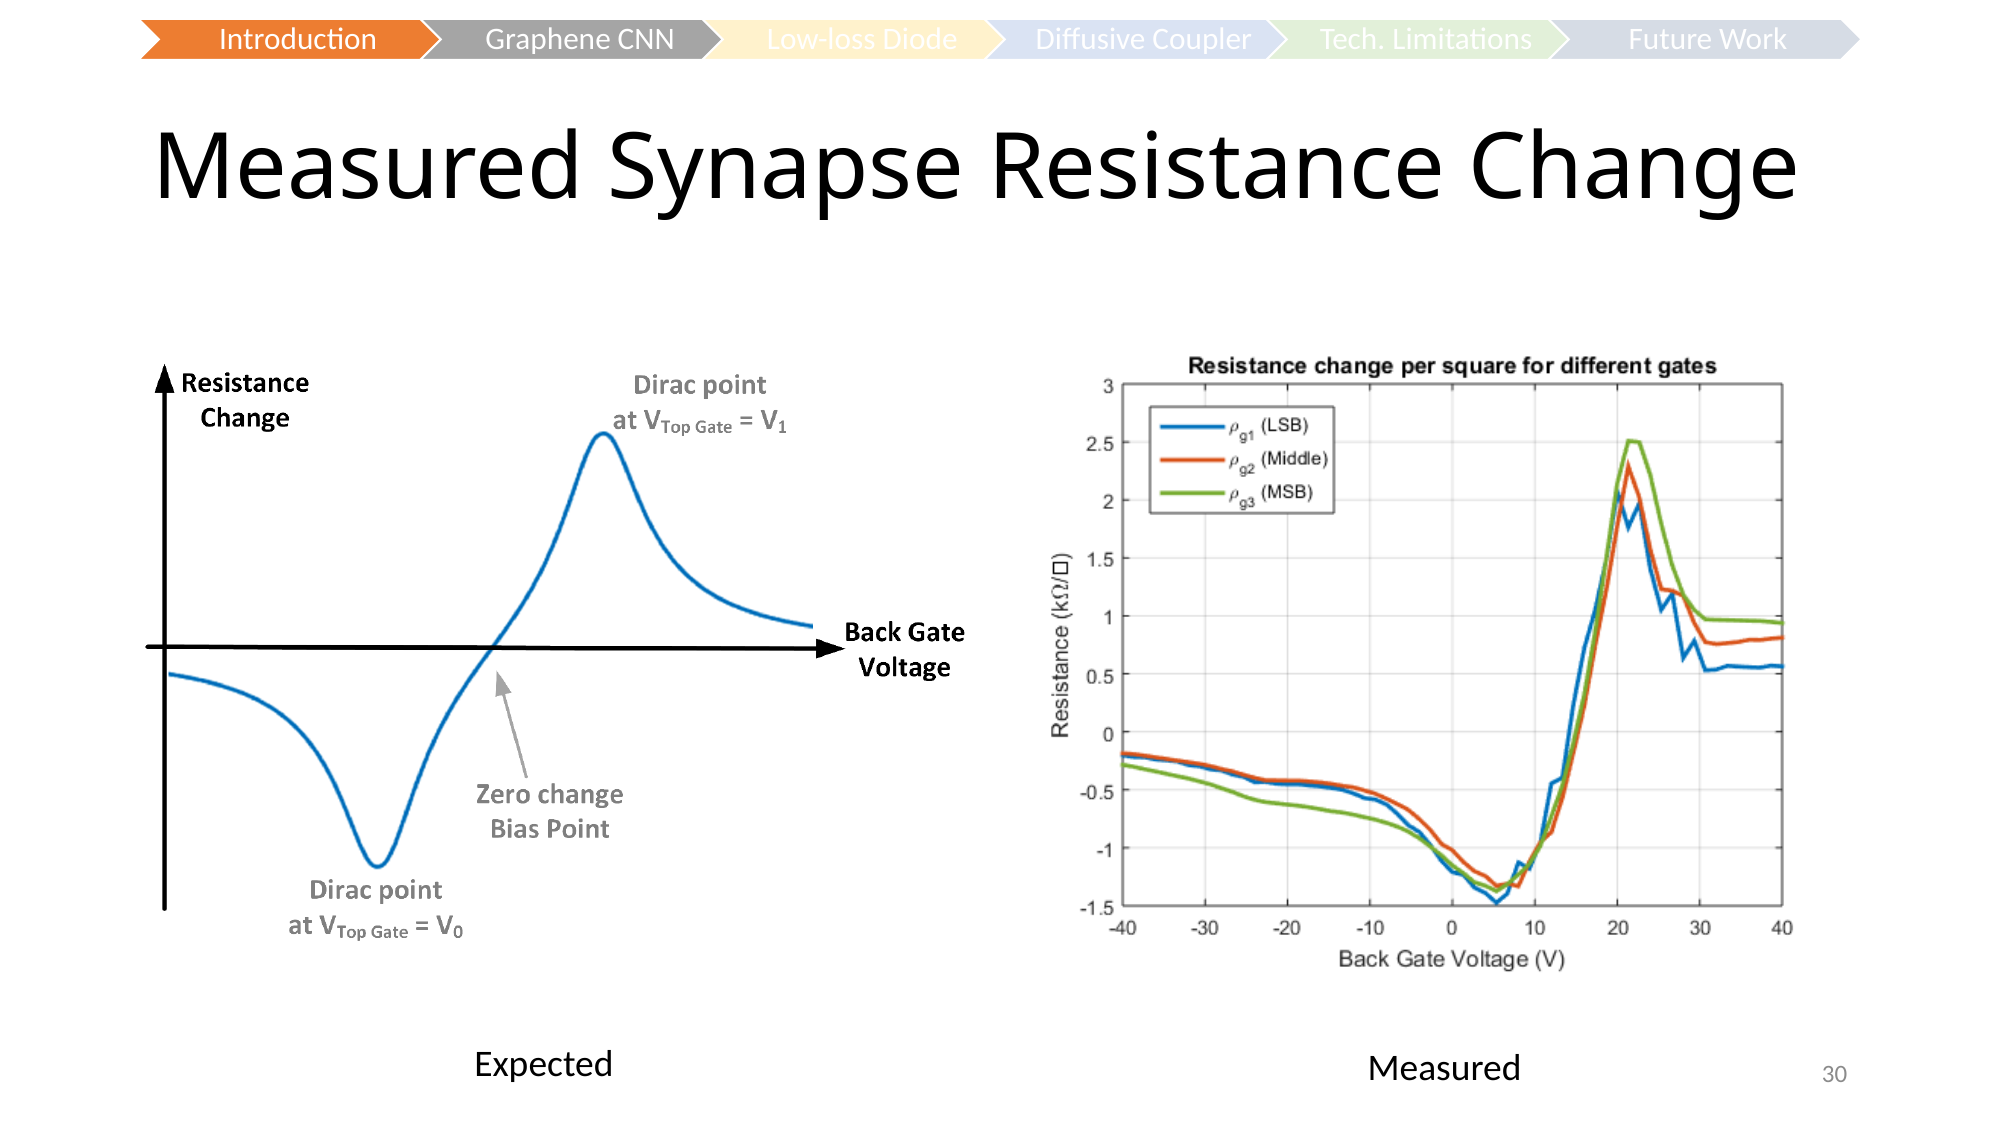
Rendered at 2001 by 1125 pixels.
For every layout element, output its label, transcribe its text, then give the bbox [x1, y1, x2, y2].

text_box Measured [1352, 1035, 1537, 1096]
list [1012, 337, 1863, 976]
title Measured Synapse Resistance Change [137, 60, 1863, 278]
slide_number 30 [1412, 1042, 1863, 1103]
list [145, 356, 980, 956]
text_box Expected [459, 1031, 629, 1091]
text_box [137, 18, 1863, 60]
